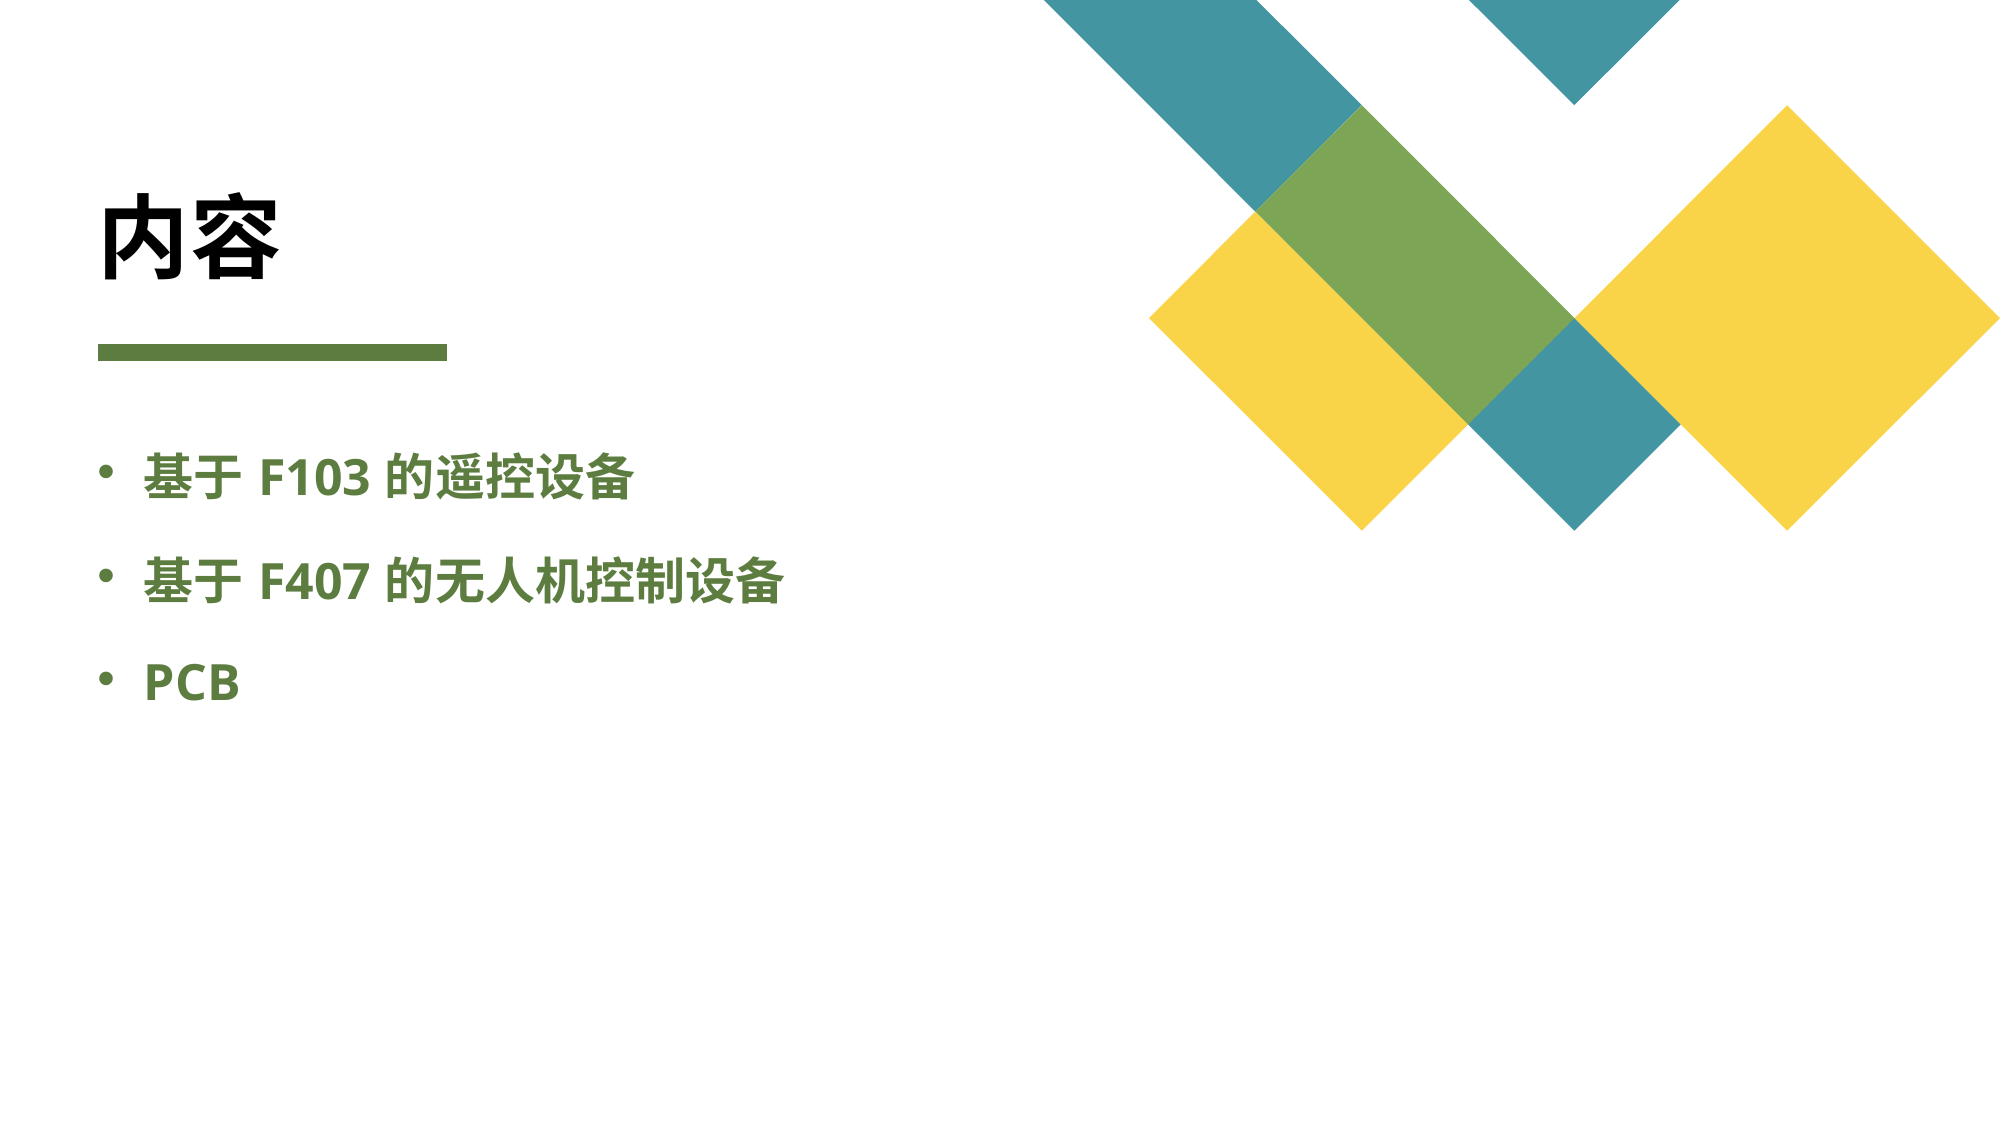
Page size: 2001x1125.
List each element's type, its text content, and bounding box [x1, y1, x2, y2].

title 内容 [97, 31, 1211, 293]
list 基于F103的遥控设备 基于F407的无人机控制设备 PCB [97, 374, 1211, 983]
